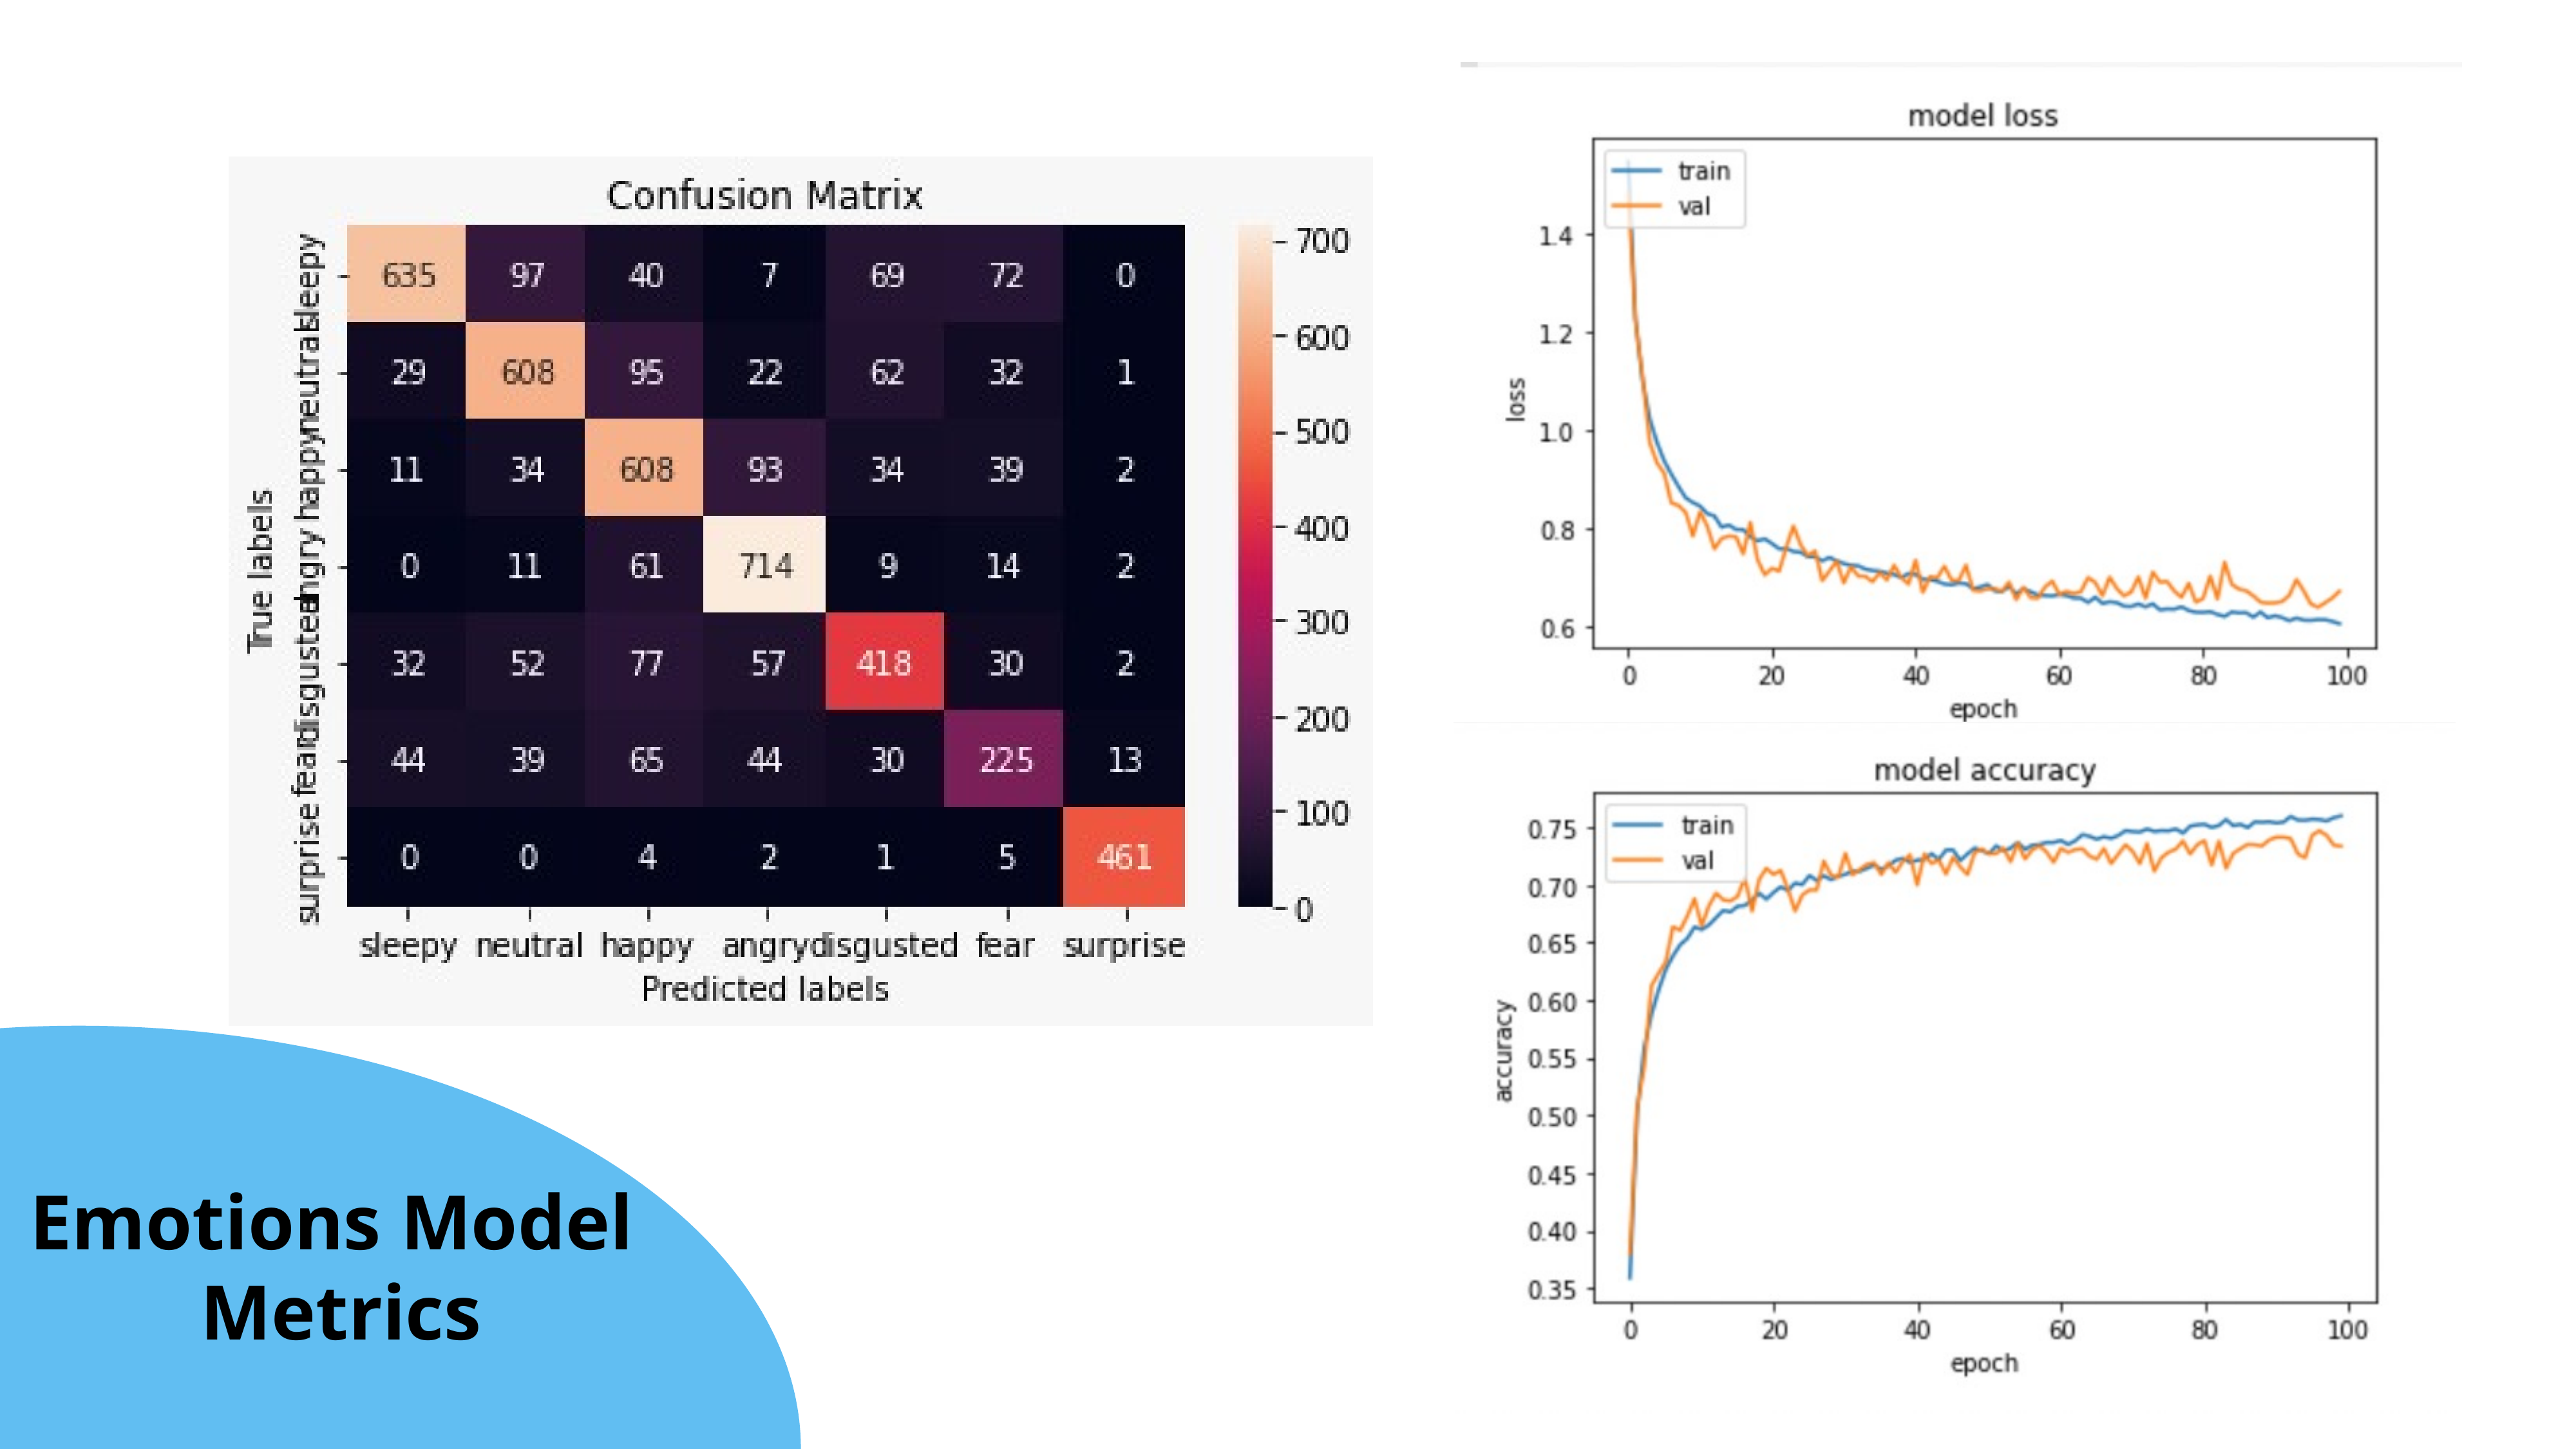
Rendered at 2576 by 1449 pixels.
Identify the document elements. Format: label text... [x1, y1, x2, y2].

text_box [0, 1025, 801, 1449]
picture [229, 156, 1373, 1027]
text_box Emotions Model Metrics [24, 1169, 658, 1360]
picture [1454, 62, 2463, 1414]
